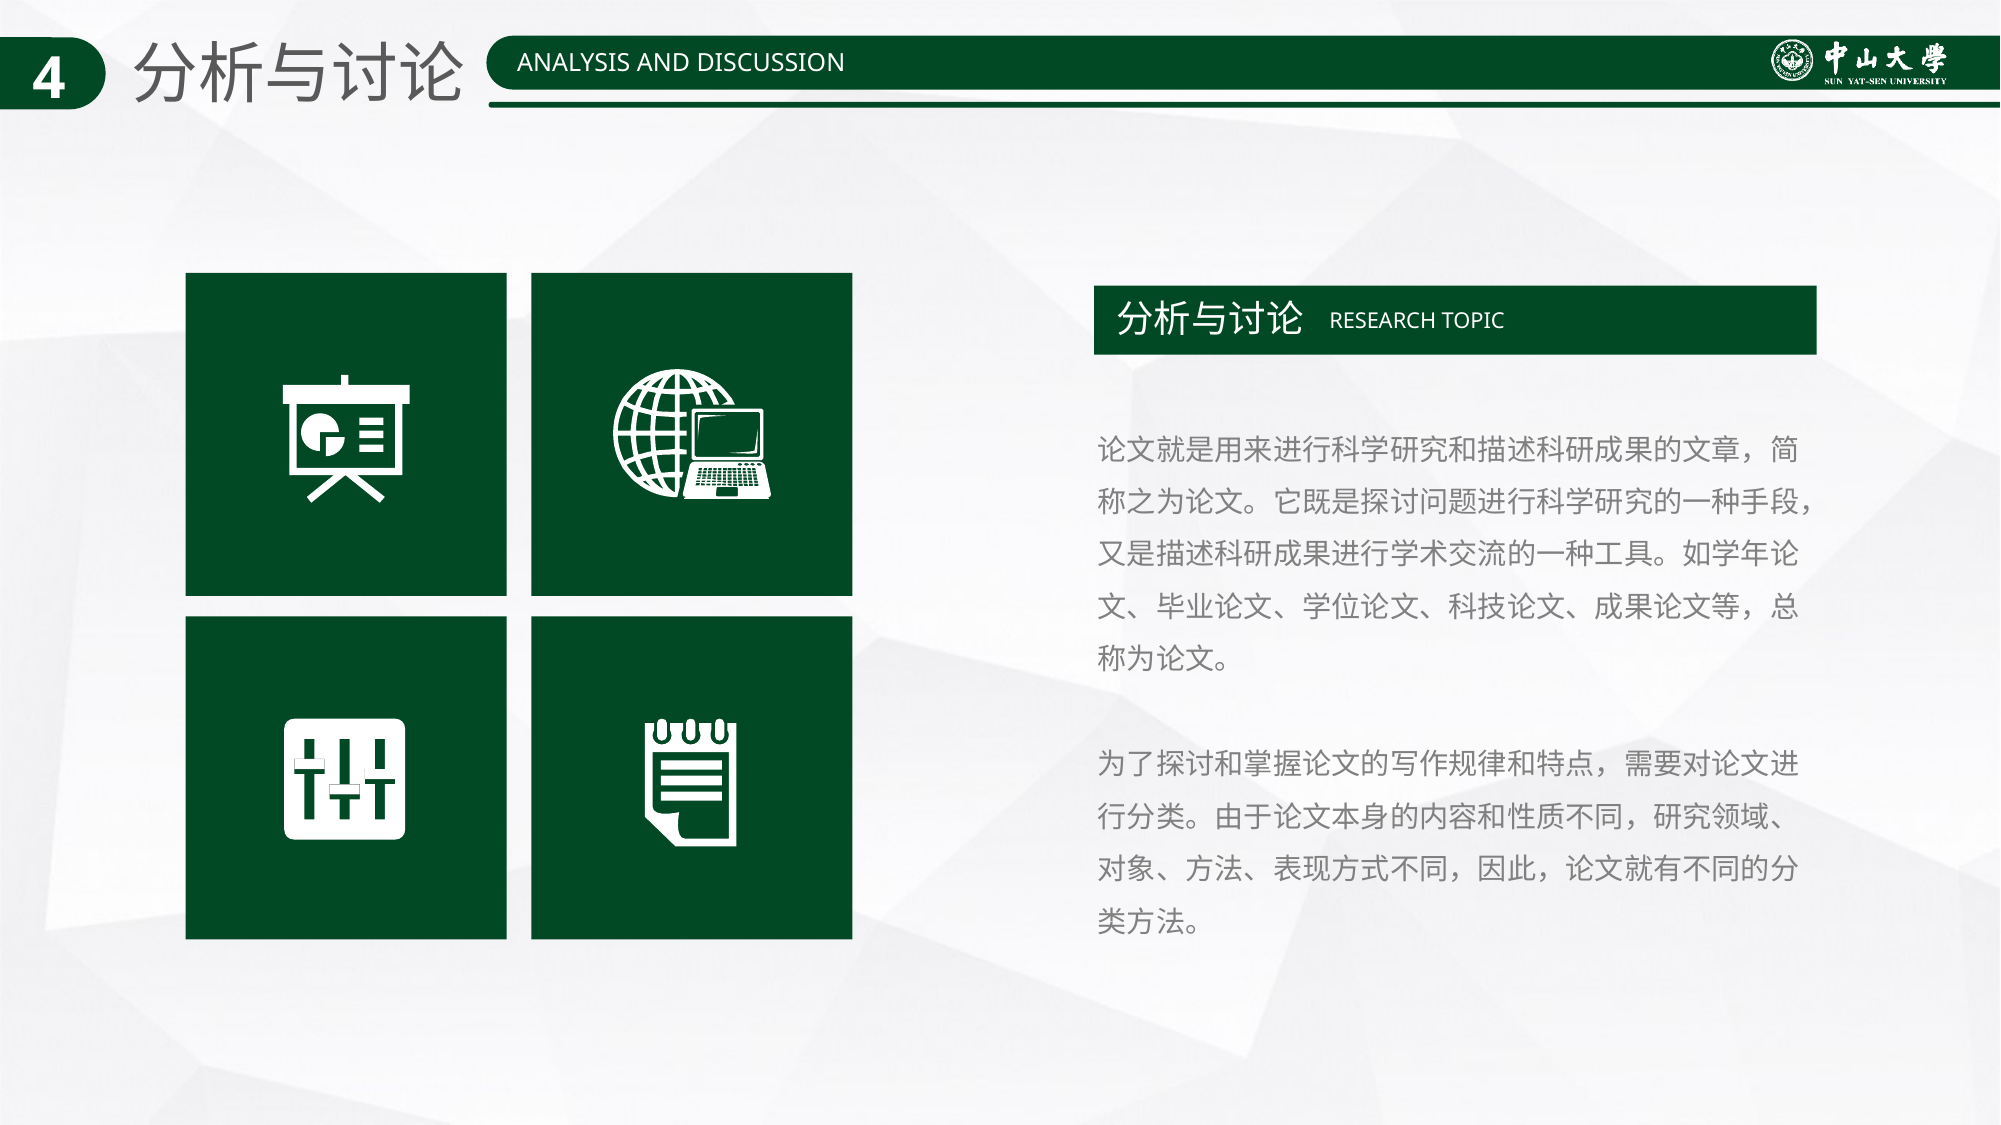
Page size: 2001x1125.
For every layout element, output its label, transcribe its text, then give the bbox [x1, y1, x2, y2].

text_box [185, 272, 507, 596]
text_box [531, 616, 853, 940]
text_box 分析与讨论 [116, 23, 481, 119]
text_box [531, 272, 853, 596]
text_box 论文就是用来进行科学研究和描述科研成果的文章，简称之为论文。它既是探讨问题进行科学研究的一种手段，又是描述科研成果进行学术交流的一种工具。如学年论文、毕业论文、学位论文、科技论文、成果论文等，总称为论文。 为了探讨和掌握论文的写作规律和特点，需要对论文进行分类。由于论文本身的内容和性质不同，研究领域、对象、方法、表现方式不同，因此，论文就有不同的分类方法。 [1082, 406, 1817, 946]
picture [0, 0, 2001, 1125]
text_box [486, 35, 2000, 108]
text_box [1094, 285, 1817, 355]
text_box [0, 33, 106, 119]
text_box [185, 616, 507, 940]
